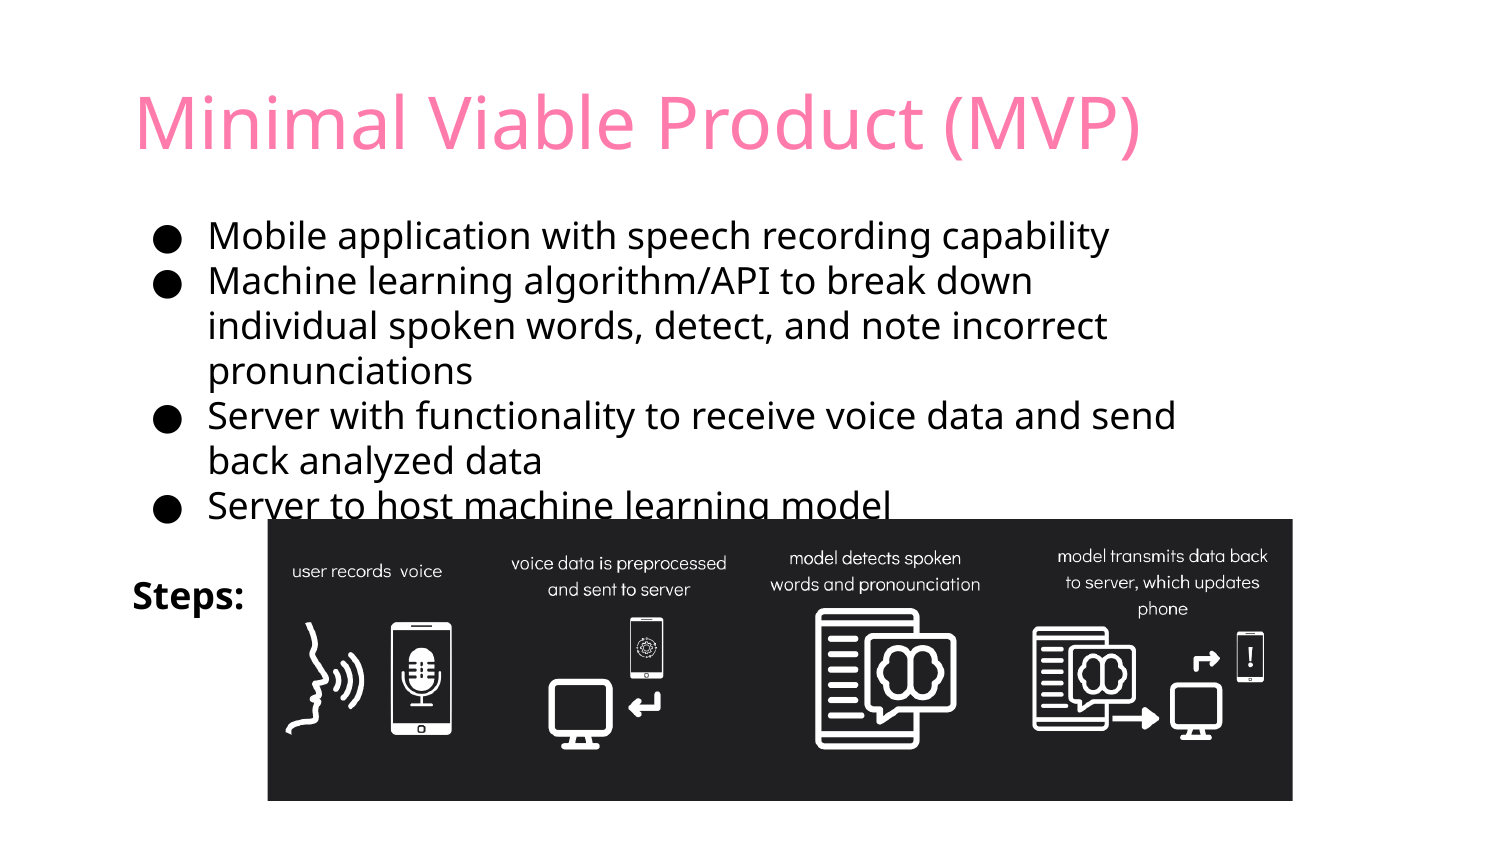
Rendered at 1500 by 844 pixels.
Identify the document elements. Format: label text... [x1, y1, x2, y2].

text_box Minimal Viable Product (MVP) [118, 72, 1382, 167]
picture [267, 518, 1293, 801]
text_box Mobile application with speech recording capability Machine learning algorithm/API to break down individual spoken words, detect, and note incorrect pronunciations Server with functionality to receive voice data and send back analyzed data Server to host machine learning model Steps: [117, 197, 1221, 633]
